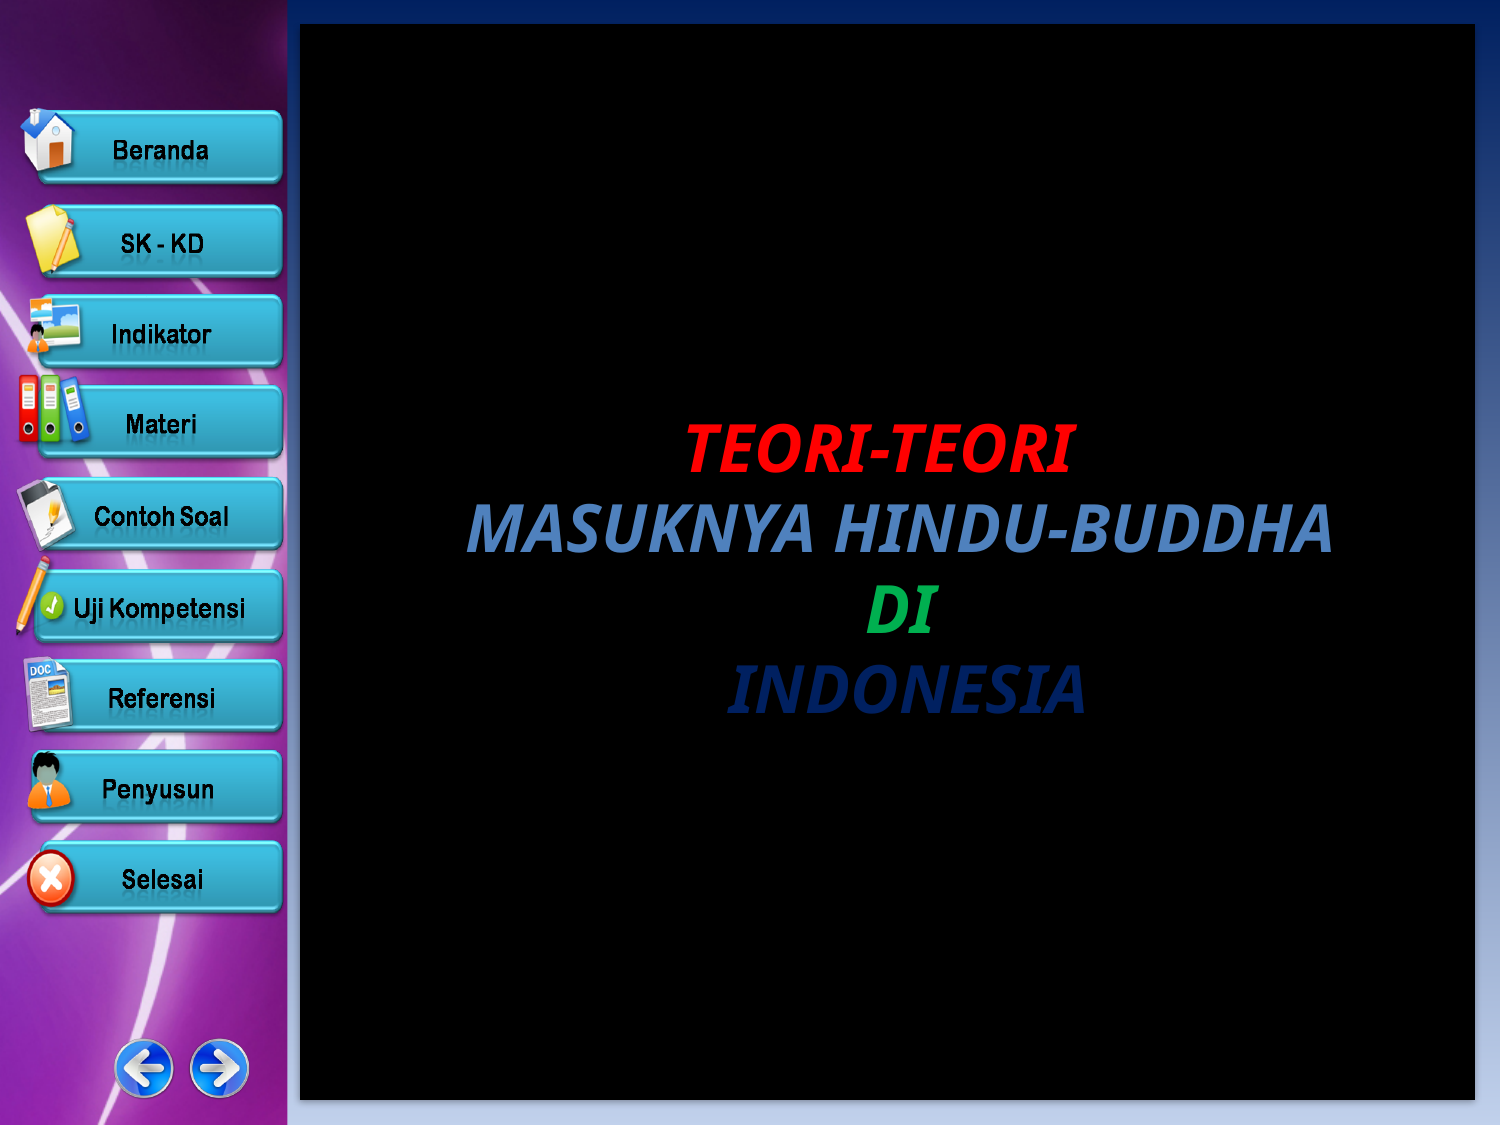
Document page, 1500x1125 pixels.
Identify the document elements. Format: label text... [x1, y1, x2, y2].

list TEORI-TEORI MASUKNYA HINDU-BUDDHA DI INDONESIA [300, 24, 1475, 1100]
picture [0, 0, 288, 1125]
